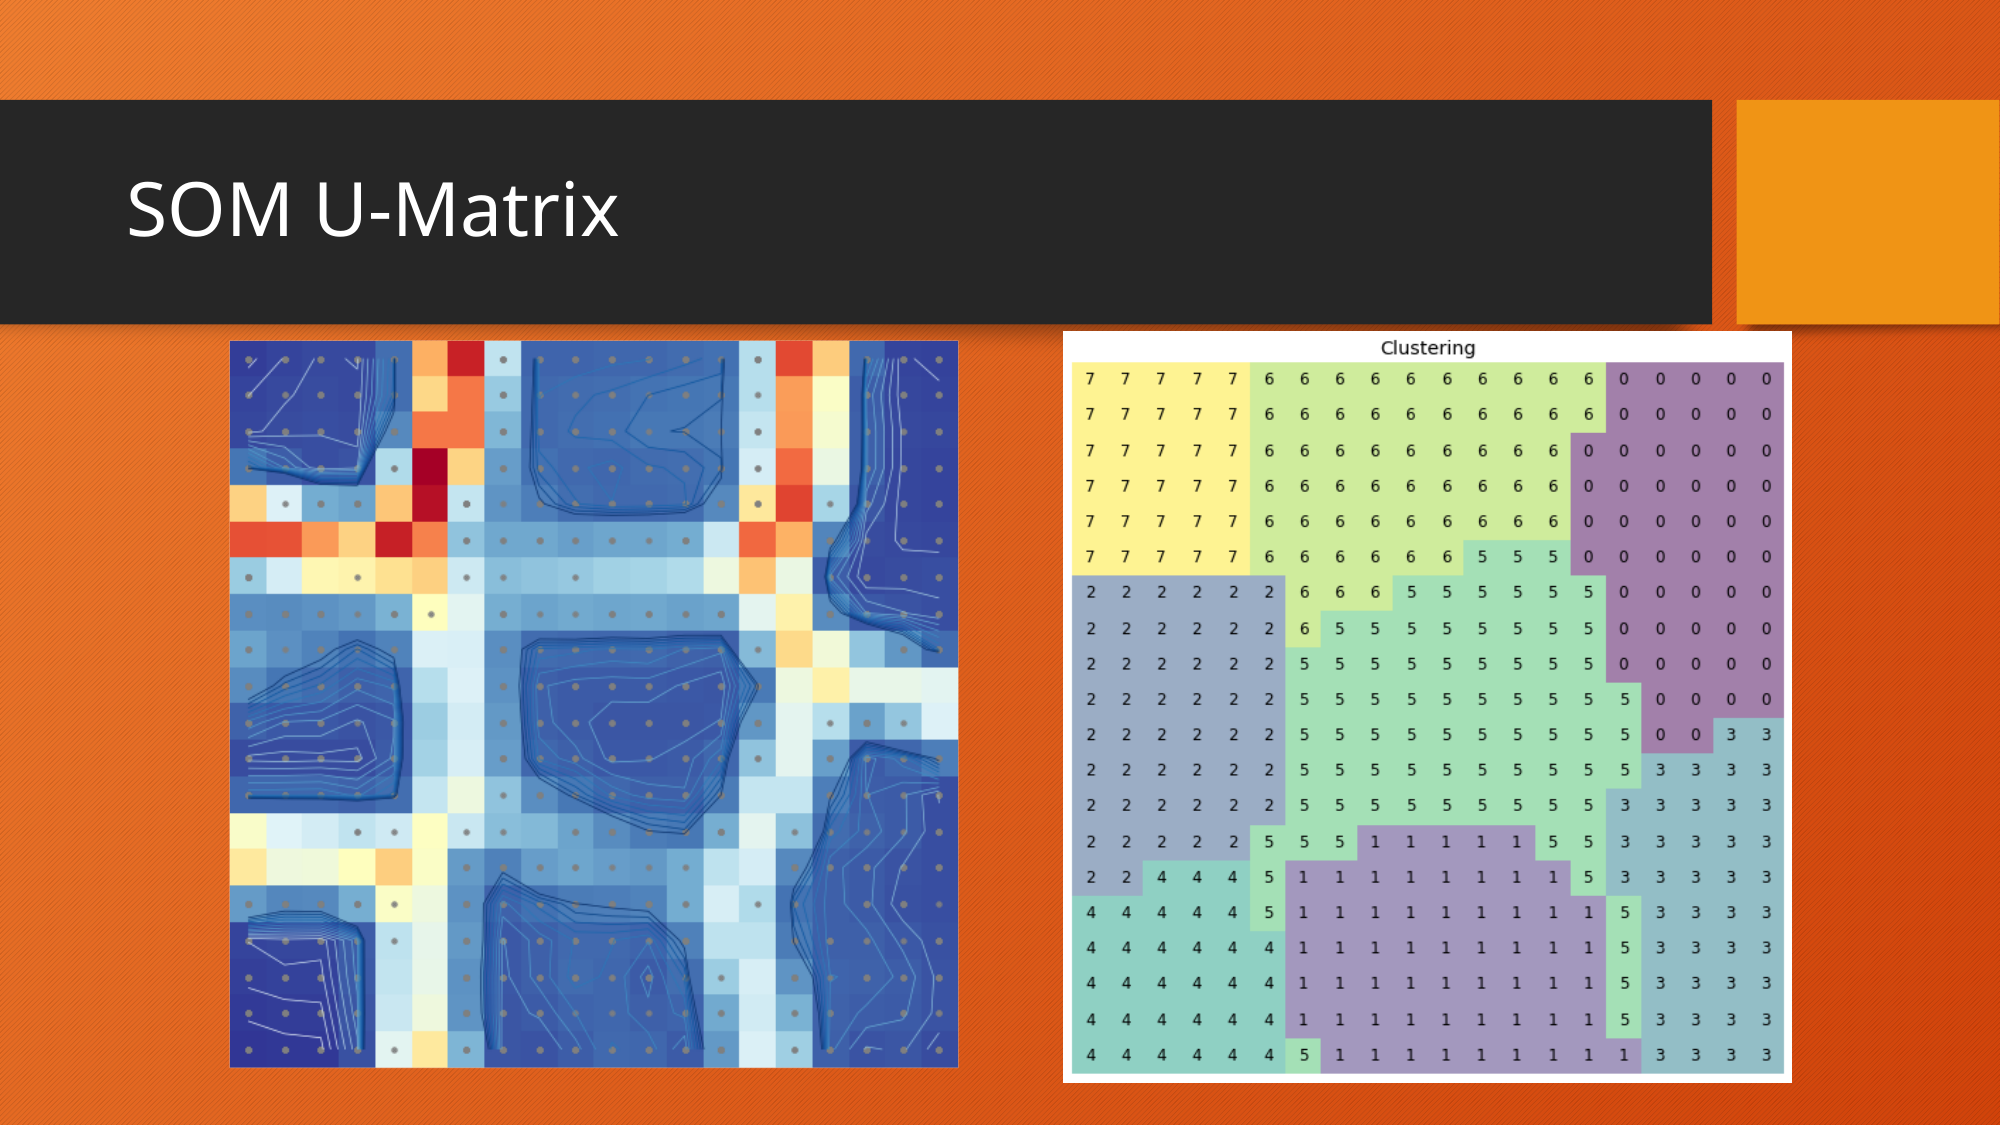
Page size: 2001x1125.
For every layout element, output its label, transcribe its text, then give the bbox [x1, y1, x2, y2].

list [220, 330, 968, 1078]
title SOM U-Matrix [111, 123, 1689, 301]
picture [0, 325, 2000, 1084]
